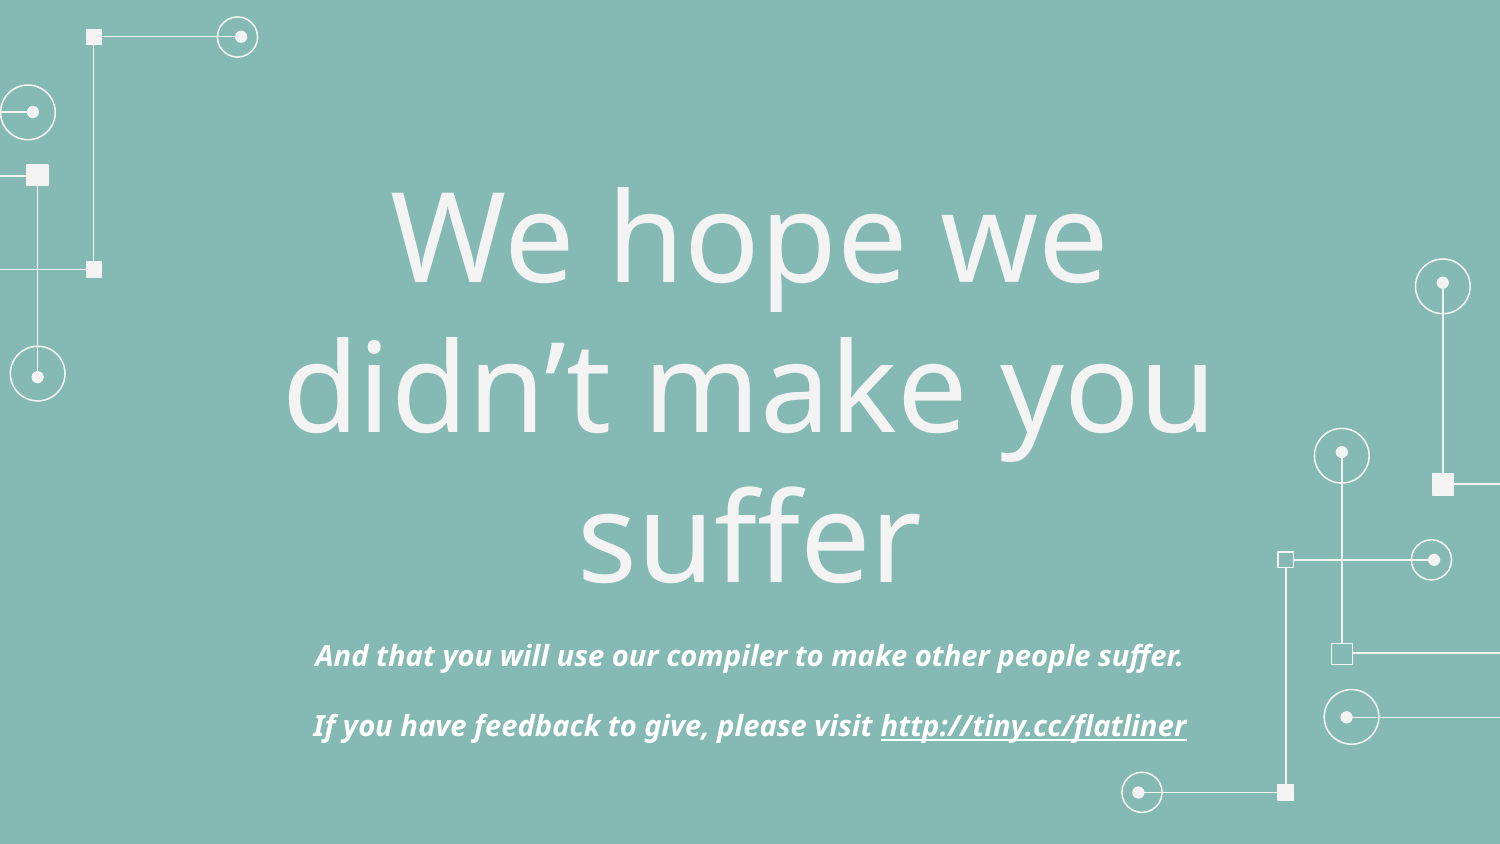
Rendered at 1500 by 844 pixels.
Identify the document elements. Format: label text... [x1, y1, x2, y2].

title We hope we didn’t make you suffer [259, 220, 1241, 623]
text_box And that you will use our compiler to make other people suffer. If you have feedback to give, please visit http://tiny.cc/flatliner [281, 622, 1219, 758]
